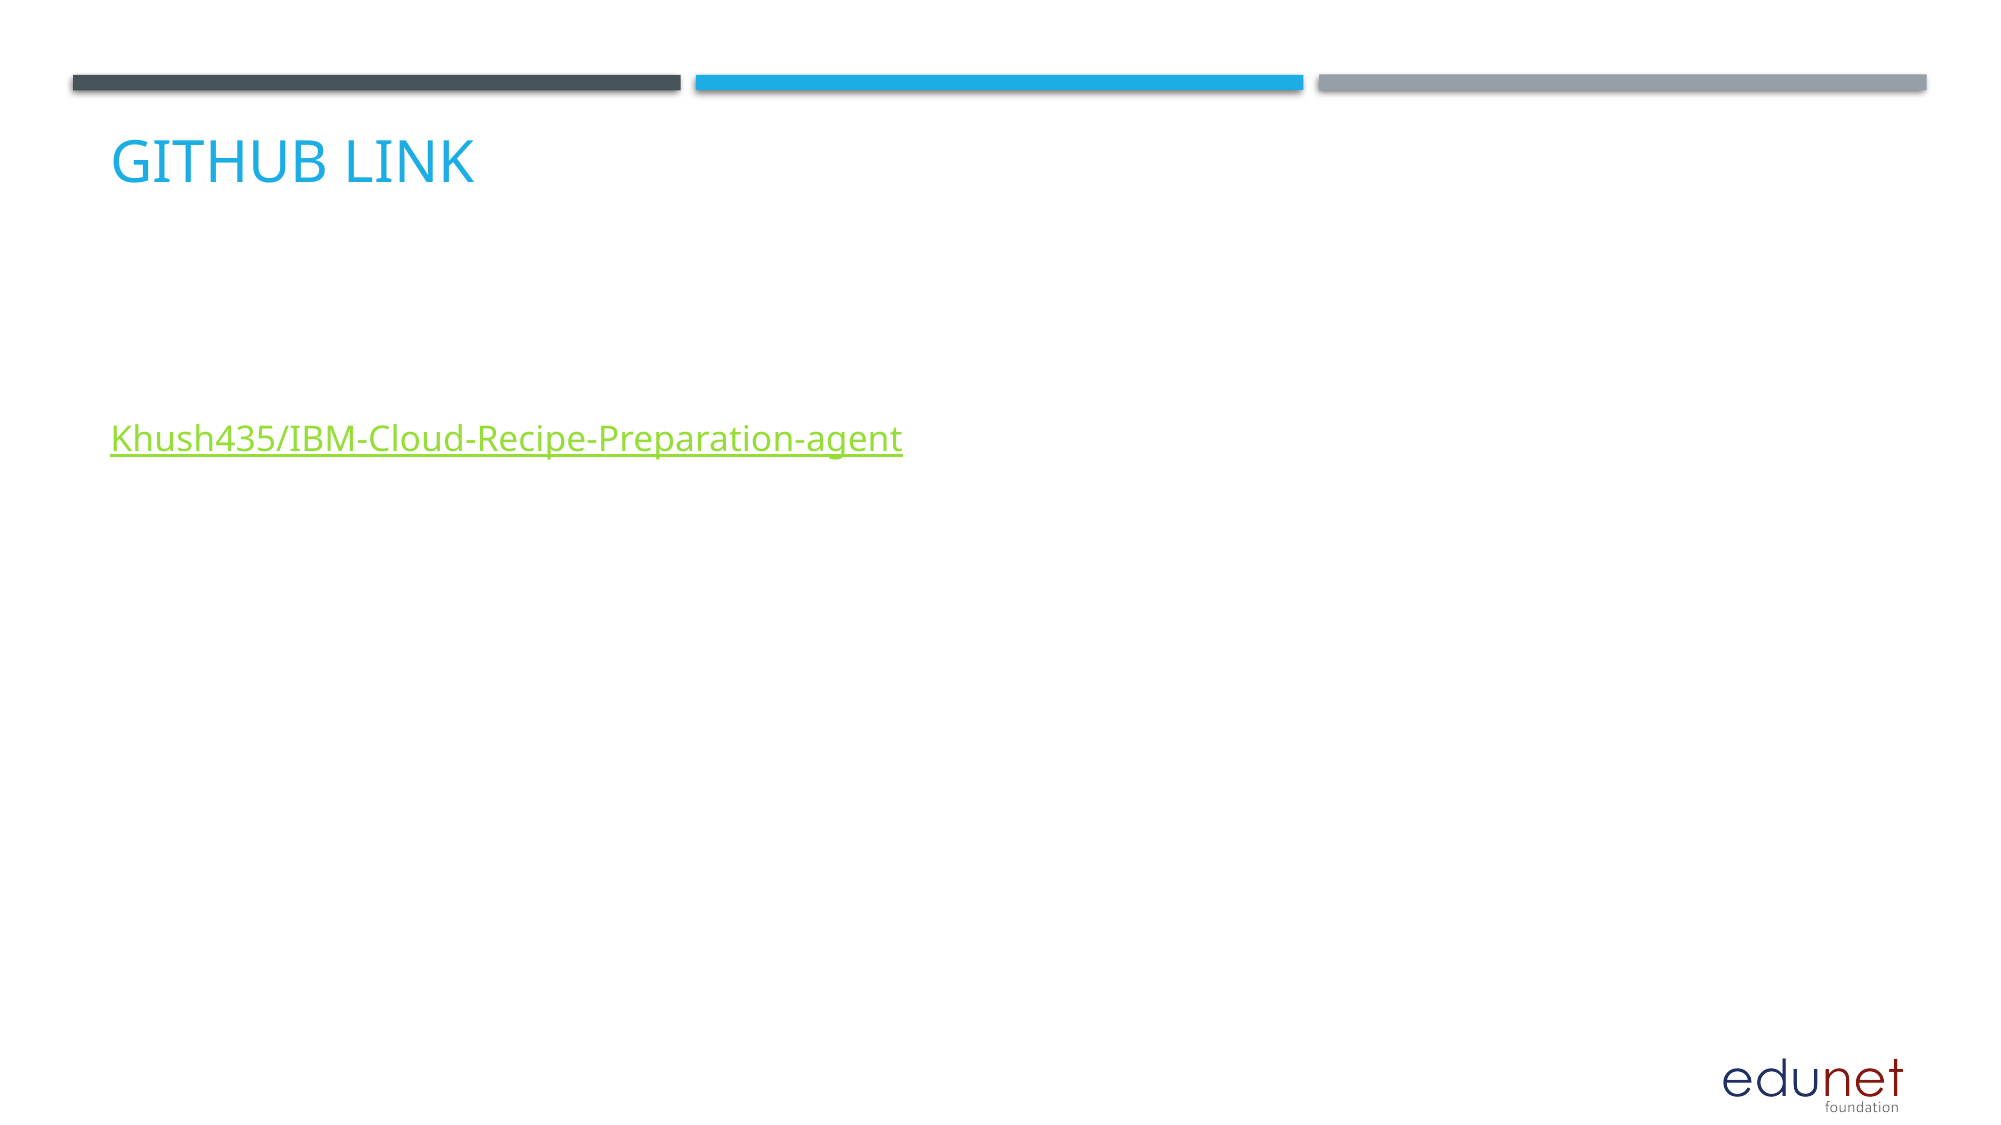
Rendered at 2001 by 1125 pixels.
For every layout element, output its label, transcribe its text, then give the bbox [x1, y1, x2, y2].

picture [1719, 1056, 1905, 1116]
title GitHub Link [95, 115, 1905, 203]
list Khush435/IBM-Cloud-Recipe-Preparation-agent [95, 342, 1905, 533]
